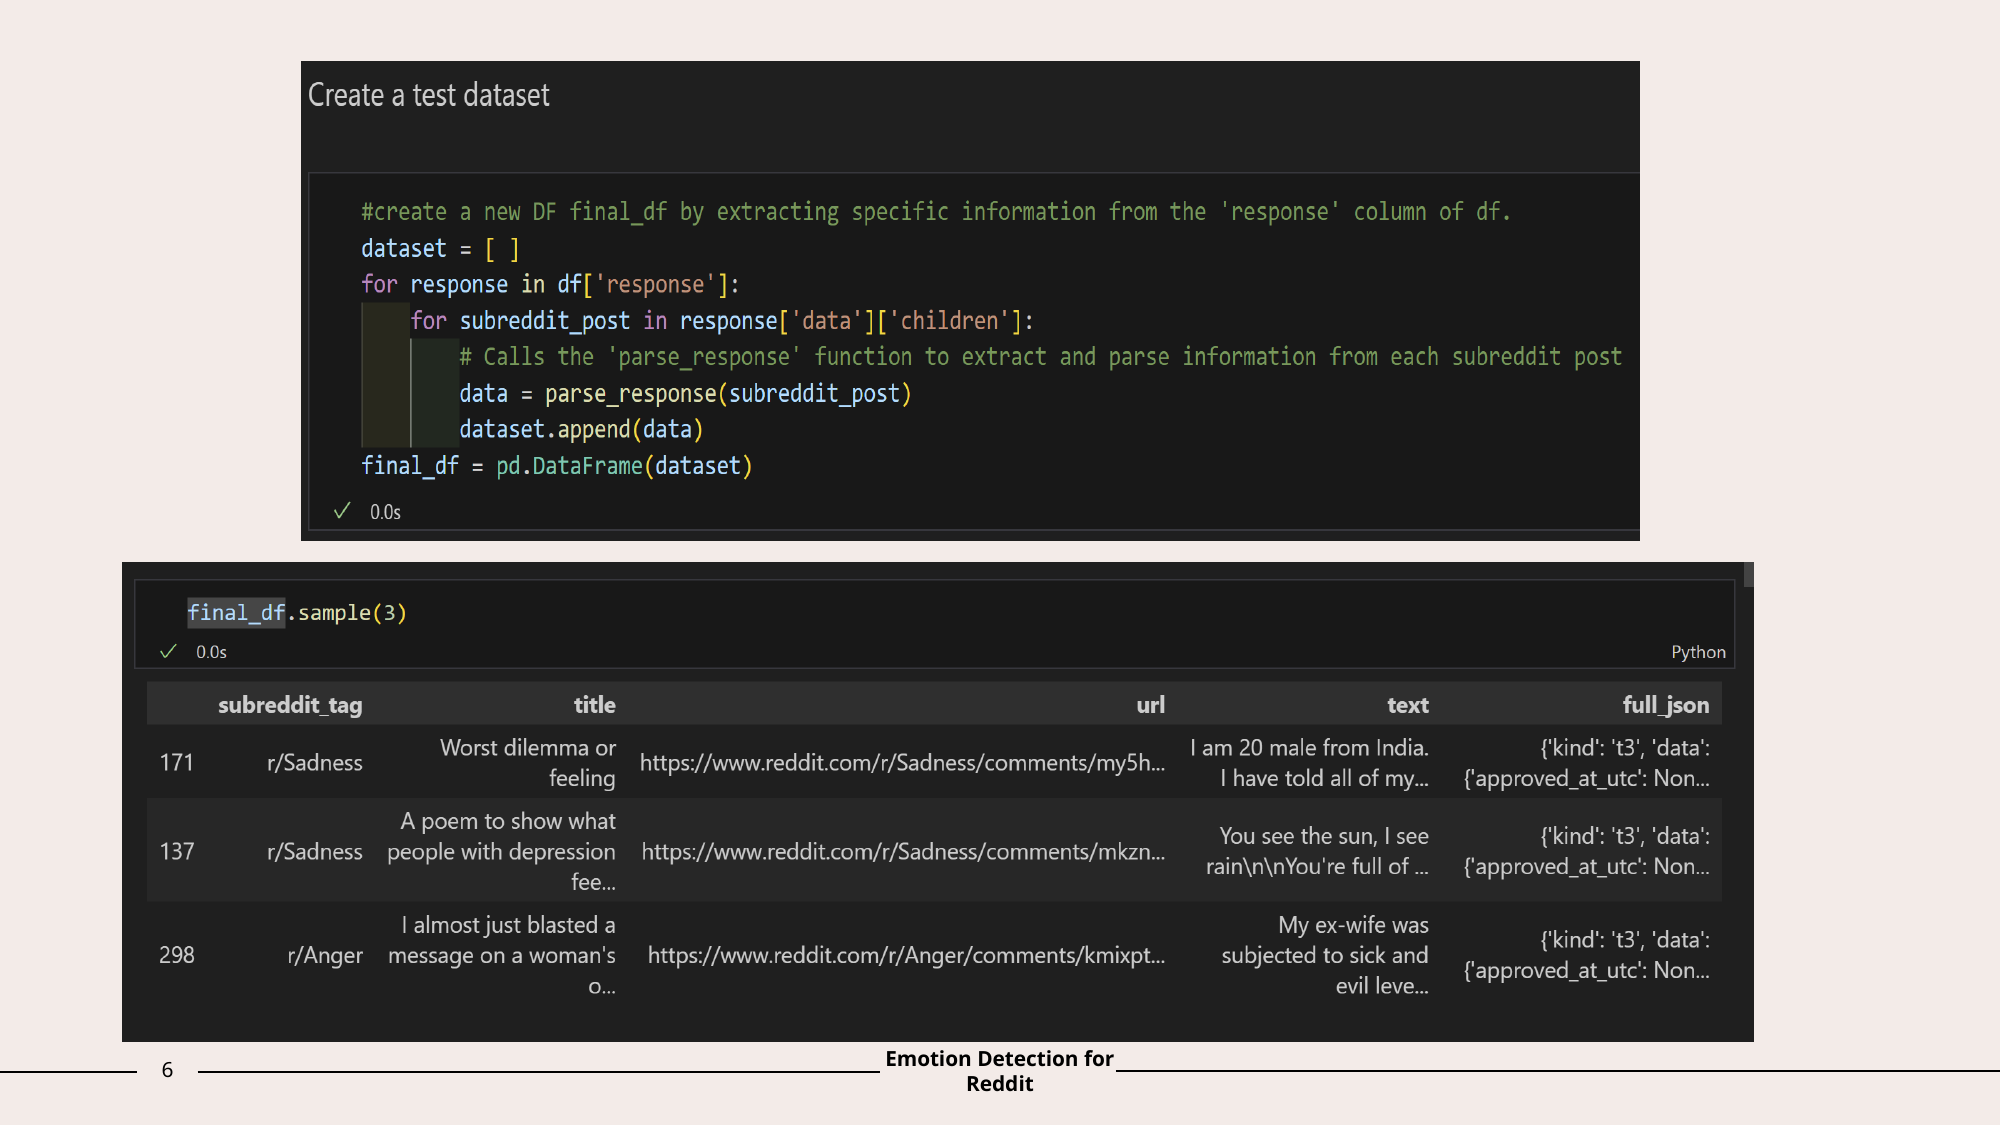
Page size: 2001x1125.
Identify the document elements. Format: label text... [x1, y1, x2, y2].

slide_number 6 [137, 1050, 198, 1091]
picture [122, 562, 1754, 1042]
footer Emotion Detection for Reddit [879, 1050, 1120, 1091]
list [301, 60, 1640, 541]
